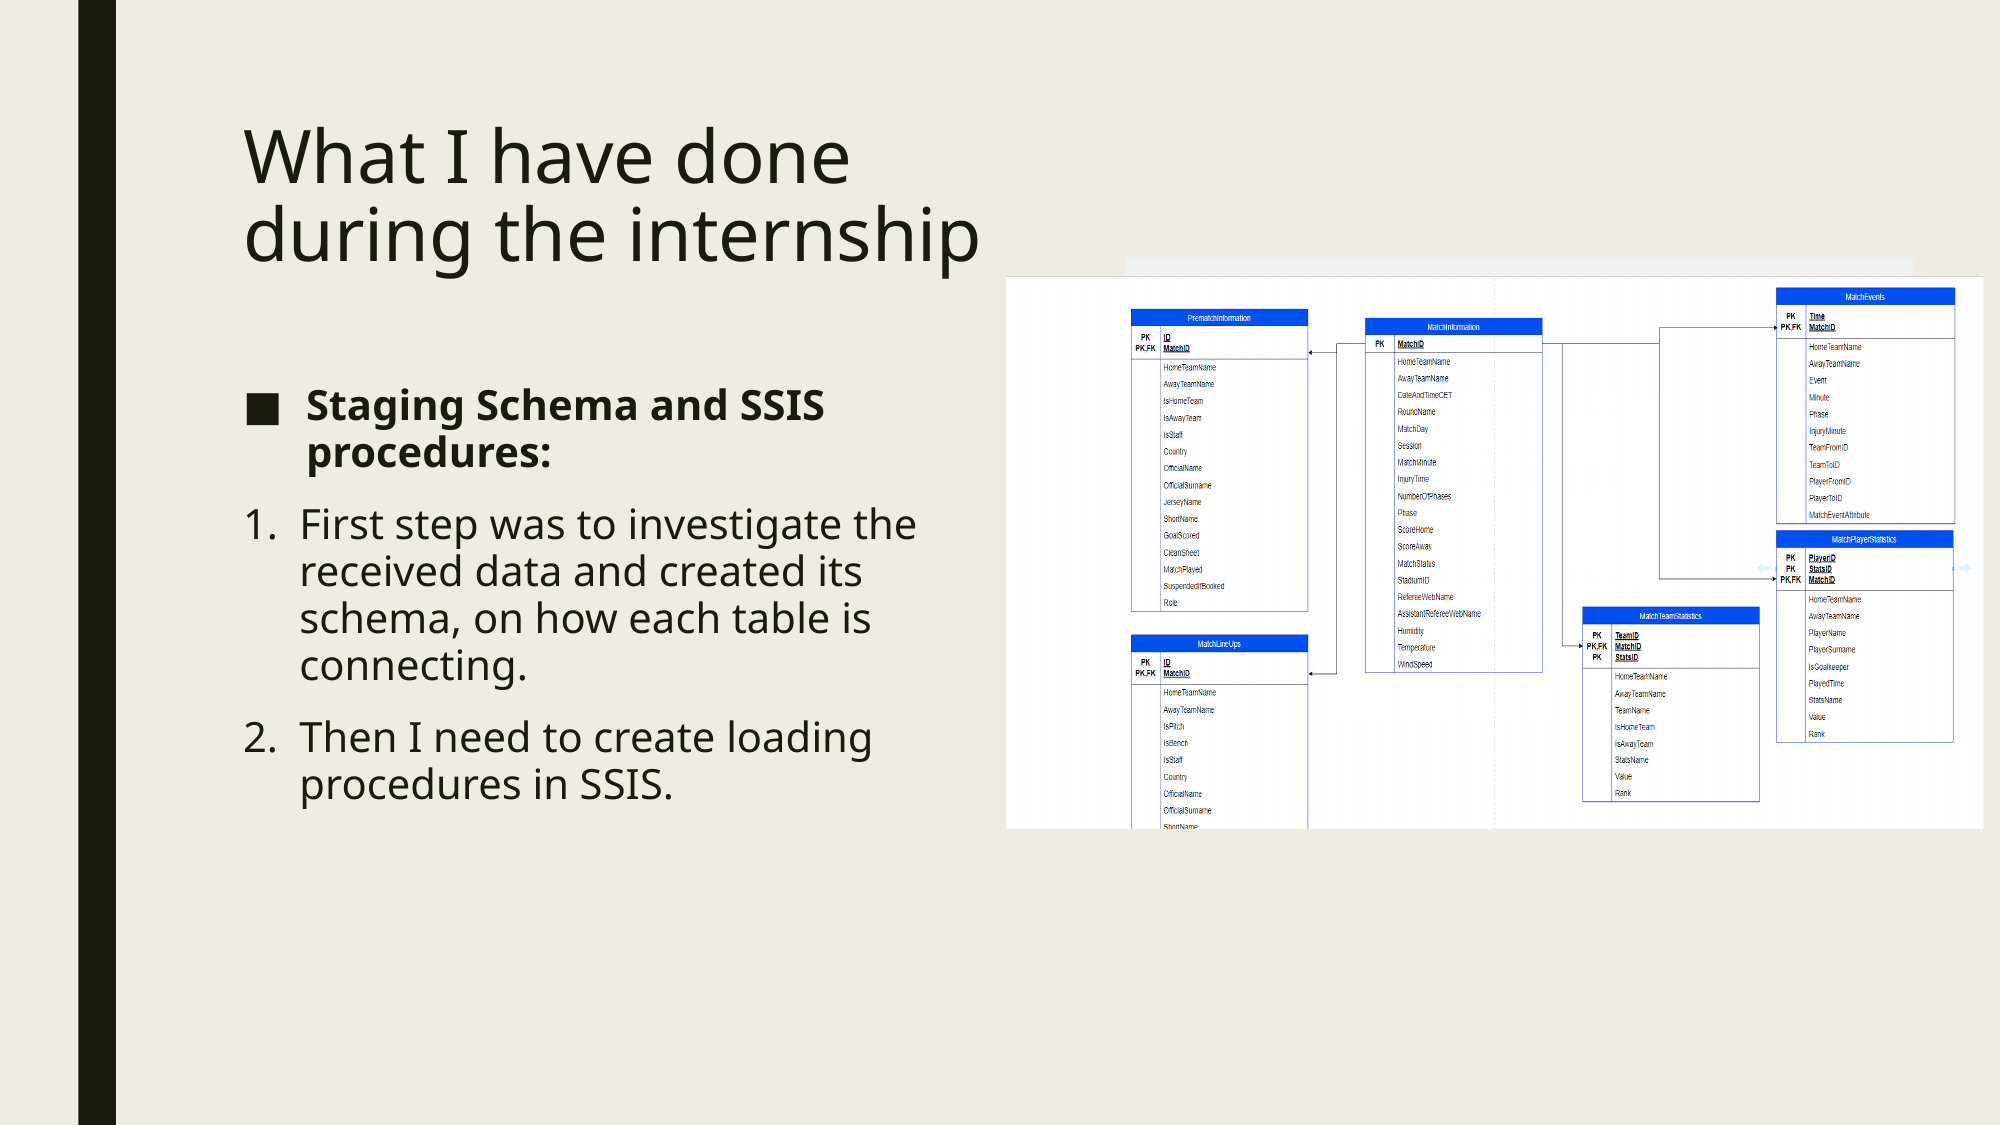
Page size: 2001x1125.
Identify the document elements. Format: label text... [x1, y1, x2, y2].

picture [1006, 257, 1984, 829]
title What I have done during the internship [228, 112, 1000, 357]
list Staging Schema and SSIS procedures: First step was to investigate the received data and created its schema, on how each table is connecting. Then I need to create loading procedures in SSIS. [228, 375, 1007, 963]
